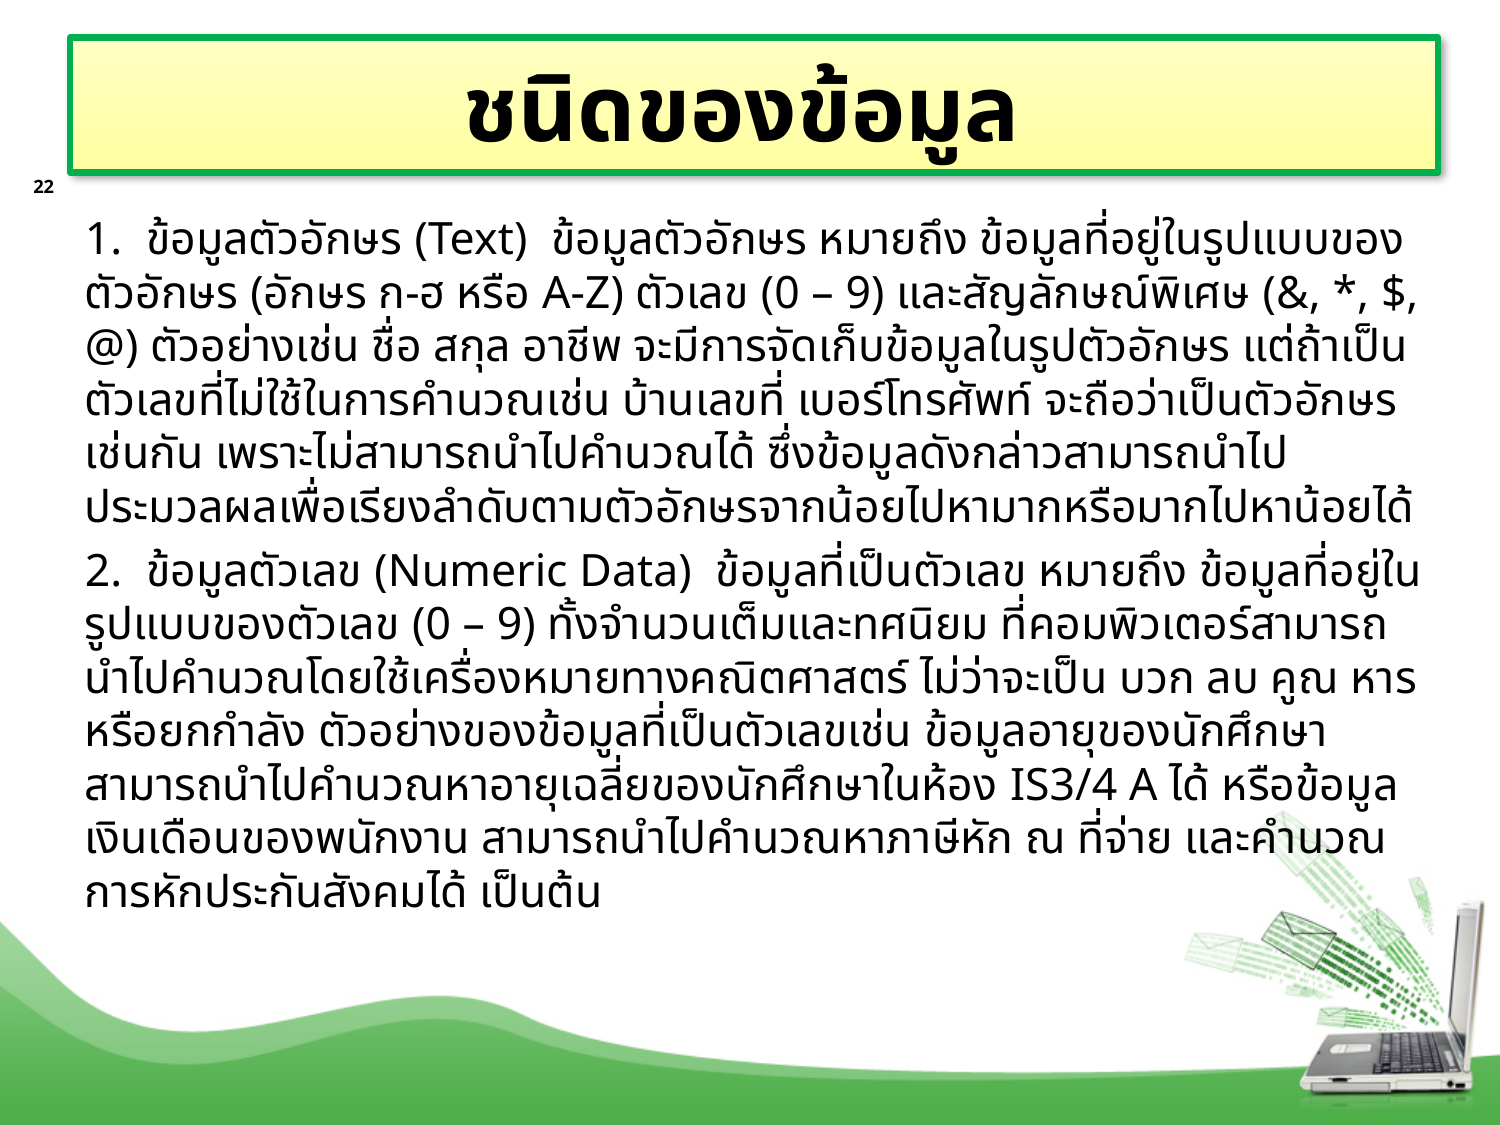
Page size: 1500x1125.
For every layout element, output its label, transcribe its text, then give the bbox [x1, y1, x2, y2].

slide_number 22 [0, 168, 88, 209]
picture [0, 0, 1500, 1125]
title ชนิดของข้อมูล [67, 34, 1441, 176]
list 1. ข้อมูลตัวอักษร (Text) ข้อมูลตัวอักษร หมายถึง ข้อมูลที่อยู่ในรูปแบบของตัวอักษร (อักษร ก-ฮ หรือ A-Z) ตัวเลข (0 – 9) และสัญลักษณ์พิเศษ (&, *, $, @) ตัวอย่างเช่น ชื่อ สกุล อาชีพ จะมีการจัดเก็บข้อมูลในรูปตัวอักษร แต่ถ้าเป็นตัวเลขที่ไม่ใช้ในการคำนวณเช่น บ้านเลขที่ เบอร์โทรศัพท์ จะถือว่าเป็นตัวอักษรเช่นกัน เพราะไม่สามารถนำไปคำนวณได้ ซึ่งข้อมูลดังกล่าวสามารถนำไปประมวลผลเพื่อเรียงลำดับตามตัวอักษรจากน้อยไปหามากหรือมากไปหาน้อยได้ 2. ข้อมูลตัวเลข (Numeric Data) ข้อมูลที่เป็นตัวเลข หมายถึง ข้อมูลที่อยู่ในรูปแบบของตัวเลข (0 – 9) ทั้งจำนวนเต็มและทศนิยม ที่คอมพิวเตอร์สามารถนำไปคำนวณโดยใช้เครื่องหมายทางคณิตศาสตร์ ไม่ว่าจะเป็น บวก ลบ คูณ หาร หรือยกกำลัง ตัวอย่างของข้อมูลที่เป็นตัวเลขเช่น ข้อมูลอายุของนักศึกษา สามารถนำไปคำนวณหาอายุเฉลี่ยของนักศึกษาในห้อง IS3/4 A ได้ หรือข้อมูลเงินเดือนของพนักงาน สามารถนำไปคำนวณหาภาษีหัก ณ ที่จ่าย และคำนวณการหักประกันสังคมได้ เป็นต้น [70, 202, 1438, 965]
